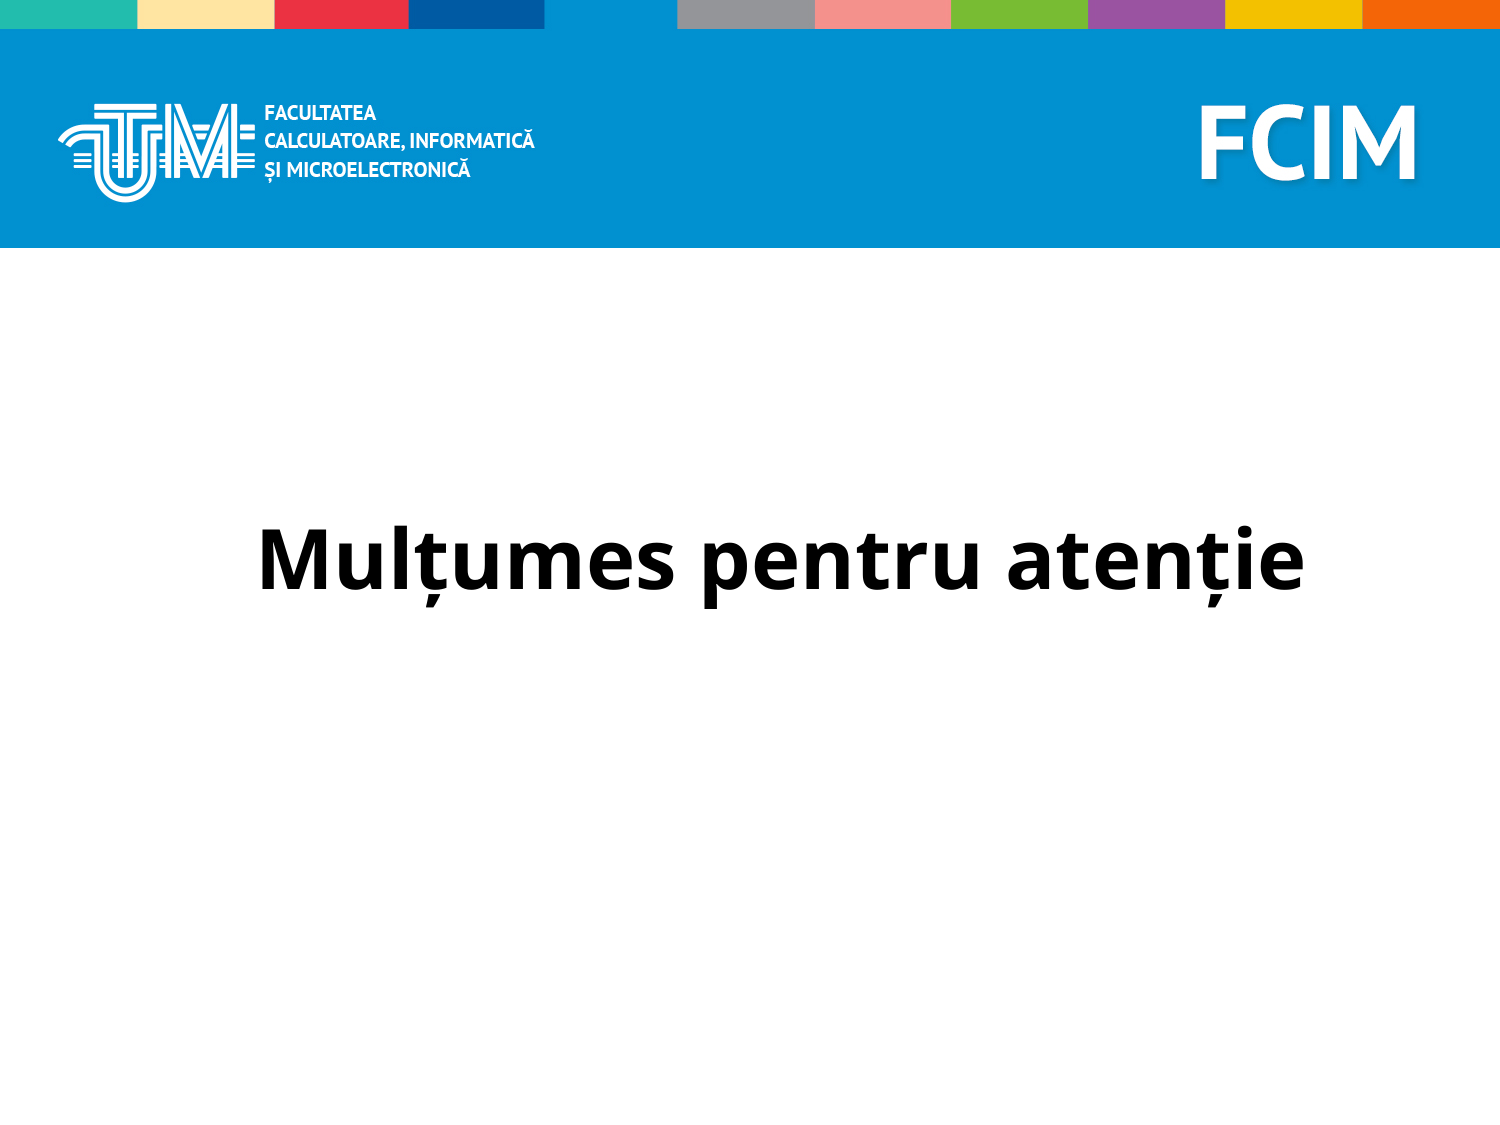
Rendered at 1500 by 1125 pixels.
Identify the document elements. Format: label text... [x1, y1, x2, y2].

picture [0, 249, 1500, 1125]
picture [0, 0, 544, 28]
picture [334, 163, 345, 176]
picture [494, 134, 509, 147]
picture [127, 113, 156, 177]
picture [678, 0, 1500, 28]
picture [266, 106, 274, 119]
picture [353, 134, 364, 147]
picture [476, 134, 481, 147]
picture [298, 134, 307, 147]
picture [1315, 106, 1329, 178]
picture [197, 134, 206, 139]
picture [380, 163, 412, 176]
picture [323, 163, 331, 176]
picture [288, 106, 297, 119]
picture [455, 134, 464, 147]
picture [1202, 106, 1245, 178]
picture [441, 134, 452, 147]
picture [300, 106, 310, 119]
picture [175, 118, 199, 177]
picture [310, 134, 319, 147]
picture [366, 134, 376, 147]
picture [341, 134, 351, 147]
picture [241, 125, 254, 130]
picture [289, 134, 298, 147]
picture [313, 106, 322, 119]
picture [1253, 105, 1304, 180]
picture [160, 104, 171, 177]
picture [95, 113, 123, 177]
picture [288, 163, 297, 176]
picture [193, 125, 209, 130]
picture [310, 163, 319, 176]
picture [320, 106, 331, 119]
picture [59, 125, 162, 193]
picture [448, 163, 469, 176]
picture [67, 134, 162, 202]
picture [513, 134, 533, 147]
picture [431, 134, 438, 147]
picture [297, 163, 301, 176]
picture [365, 106, 375, 119]
picture [342, 106, 362, 119]
picture [266, 134, 286, 147]
picture [276, 106, 286, 119]
picture [415, 163, 426, 176]
picture [429, 163, 439, 176]
picture [232, 104, 254, 177]
picture [241, 134, 254, 139]
picture [1344, 106, 1414, 178]
title Mulțumes pentru atenție [240, 434, 1500, 691]
picture [323, 134, 341, 147]
picture [175, 104, 227, 170]
picture [359, 163, 378, 176]
picture [417, 134, 427, 147]
picture [379, 134, 388, 147]
picture [484, 134, 494, 147]
picture [95, 104, 156, 109]
picture [331, 106, 341, 119]
picture [468, 134, 476, 147]
picture [266, 163, 274, 176]
picture [204, 116, 228, 177]
picture [348, 163, 356, 176]
picture [392, 134, 399, 147]
